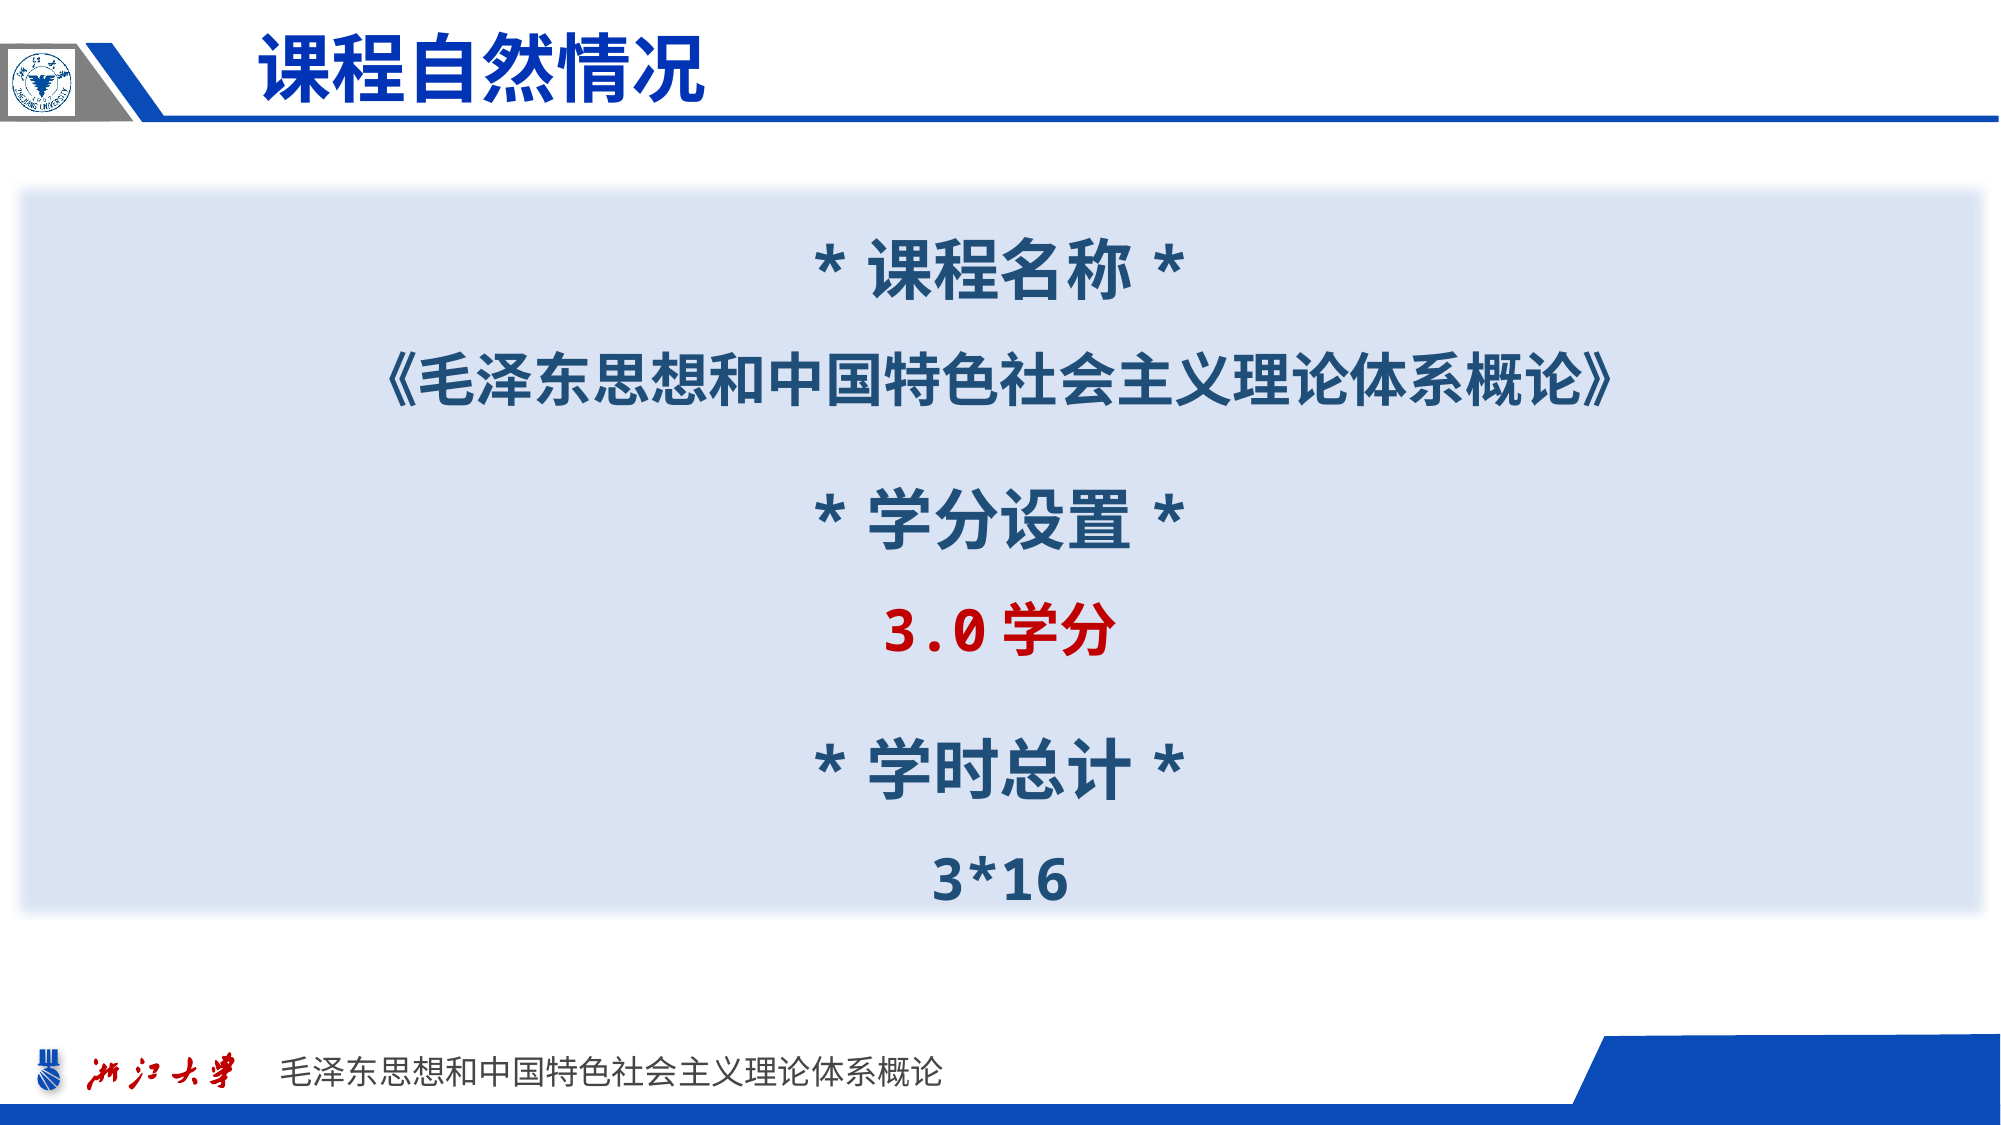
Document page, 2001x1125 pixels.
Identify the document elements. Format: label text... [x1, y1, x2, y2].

text_box *课程名称* 《毛泽东思想和中国特色社会主义理论体系概论》 *学分设置* 3.0学分 *学时总计* 3*16 [32, 201, 1973, 902]
text_box “很浙大”的“新毛概” [29, 198, 1975, 905]
text_box 课程自然情况 [0, 14, 1000, 119]
